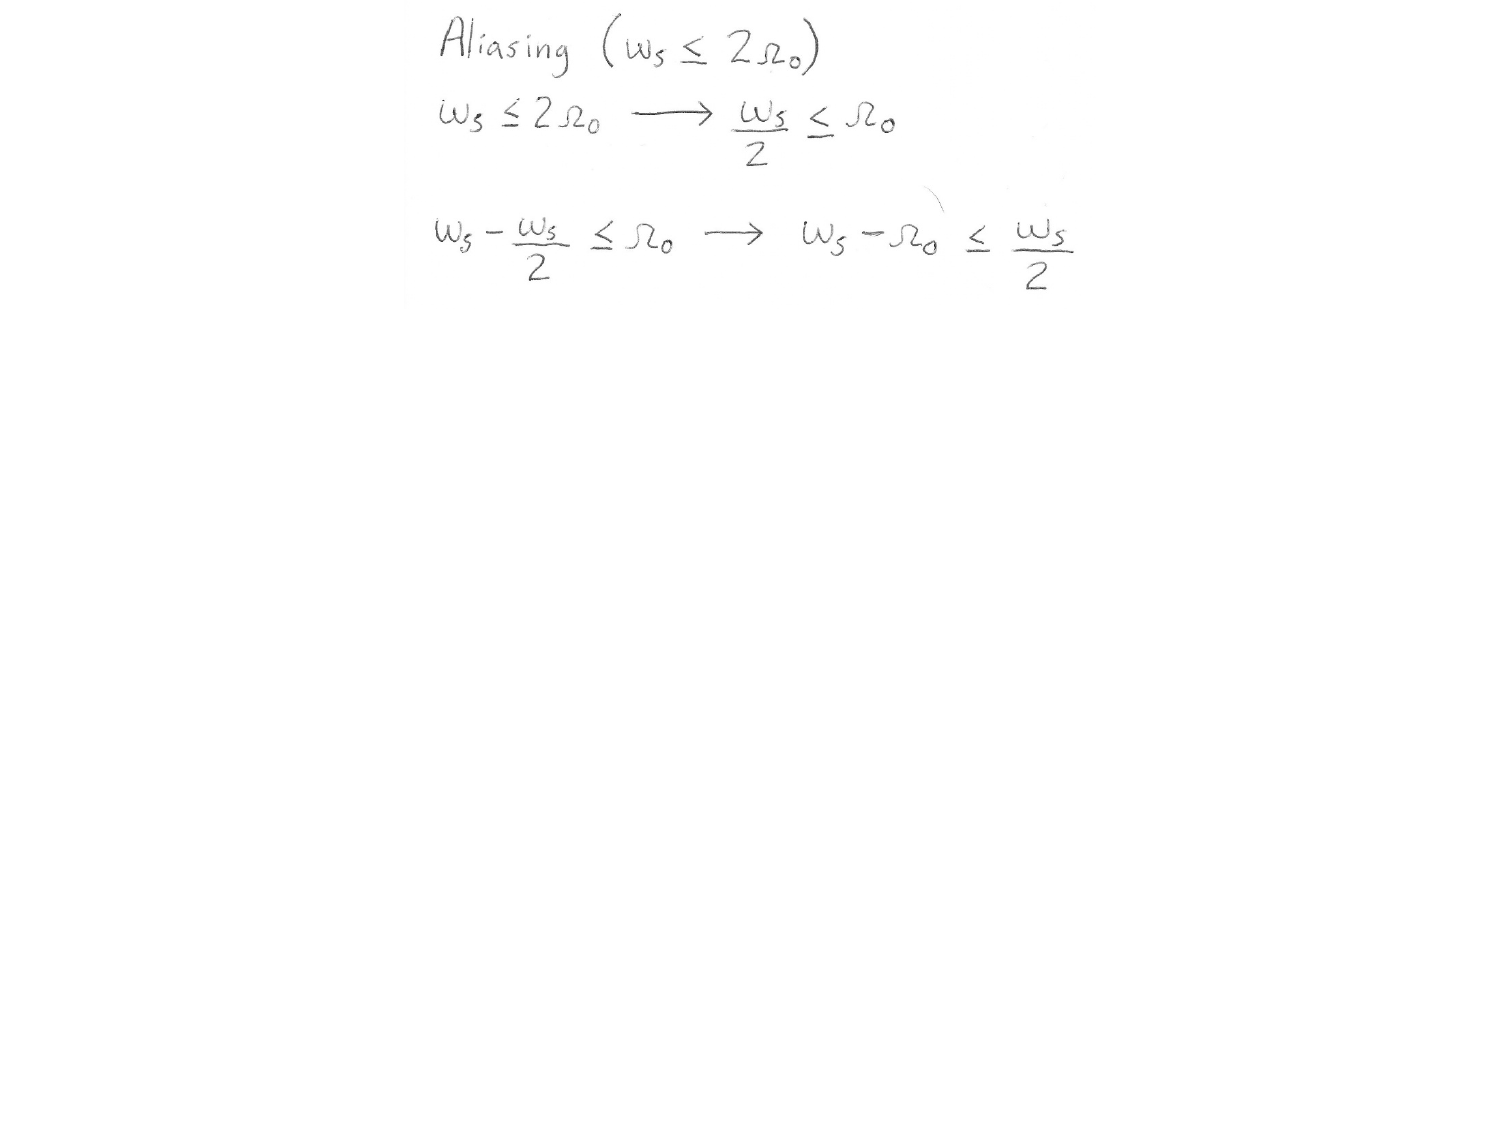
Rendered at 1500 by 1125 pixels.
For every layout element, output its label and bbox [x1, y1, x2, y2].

picture [404, 0, 1096, 309]
